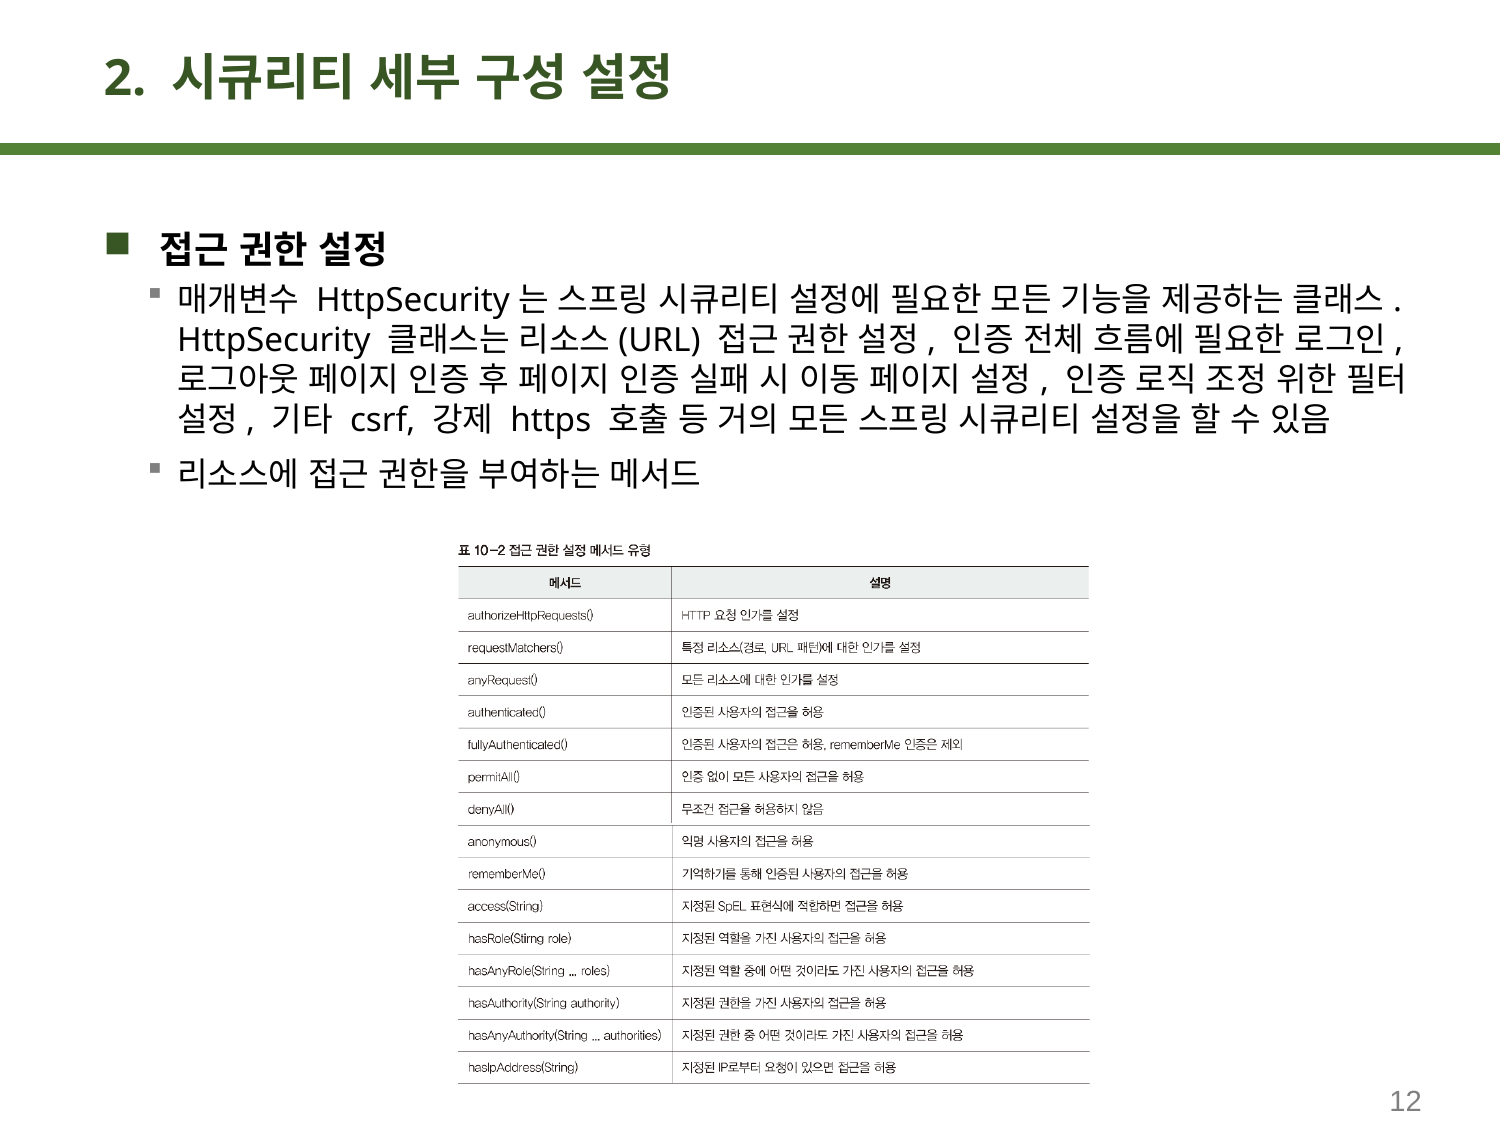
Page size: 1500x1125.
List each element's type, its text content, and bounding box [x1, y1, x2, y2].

title 2. 시큐리티 세부 구성 설정 [88, 30, 1211, 121]
picture [456, 542, 1092, 1086]
list 접근 권한 설정 매개변수 HttpSecurity는 스프링 시큐리티 설정에 필요한 모든 기능을 제공하는 클래스. HttpSecurity 클래스는 리소스(URL) 접근 권한 설정, 인증 전체 흐름에 필요한 로그인, 로그아웃 페이지 인증 후 페이지 인증 실패 시 이동 페이지 설정, 인증 로직 조정 위한 필터 설정, 기타 csrf, 강제 https 호출 등 거의 모든 스프링 시큐리티 설정을 할 수 있음 리소스에 접근 권한을 부여하는 메서드 [88, 196, 1436, 1083]
